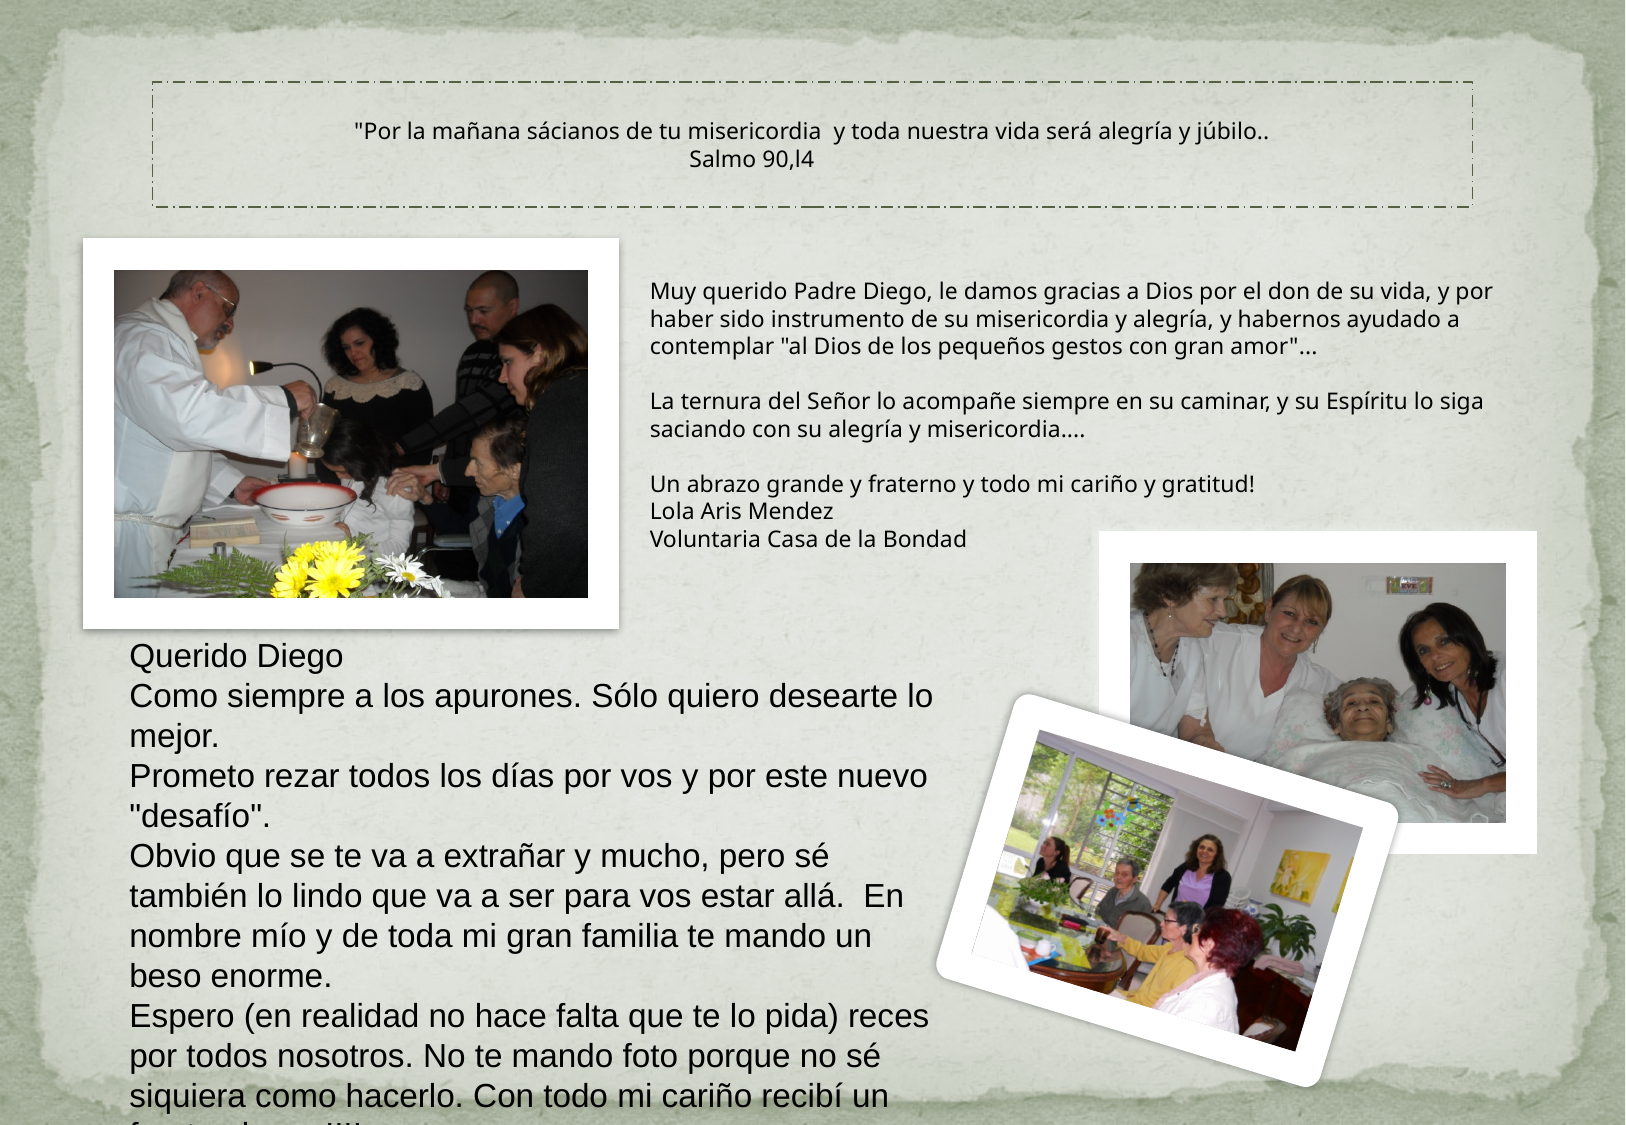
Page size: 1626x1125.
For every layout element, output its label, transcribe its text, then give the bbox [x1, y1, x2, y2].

text_box Querido Diego Como siempre a los apurones. Sólo quiero desearte lo mejor. Prometo rezar todos los días por vos y por este nuevo "desafío". Obvio que se te va a extrañar y mucho, pero sé también lo lindo que va a ser para vos estar allá. En nombre mío y de toda mi gran familia te mando un beso enorme. Espero (en realidad no hace falta que te lo pida) reces por todos nosotros. No te mando foto porque no sé siquiera como hacerlo. Con todo mi cariño recibí un fuerte abrazo!!!! Te quiero mucho Teresa Rial [114, 627, 965, 1125]
picture [113, 269, 589, 598]
picture [0, 0, 1626, 1125]
text_box "Por la mañana sácianos de tu misericordia y toda nuestra vida será alegría y júbilo.. Salmo 90,l4 [152, 81, 1473, 207]
text_box Muy querido Padre Diego, le damos gracias a Dios por el don de su vida, y por haber sido instrumento de su misericordia y alegría, y habernos ayudado a contemplar "al Dios de los pequeños gestos con gran amor"... La ternura del Señor lo acompañe siempre en su caminar, y su Espíritu lo siga saciando con su alegría y misericordia.... Un abrazo grande y fraterno y todo mi cariño y gratitud! Lola Aris Mendez Voluntaria Casa de la Bondad [634, 269, 1549, 560]
